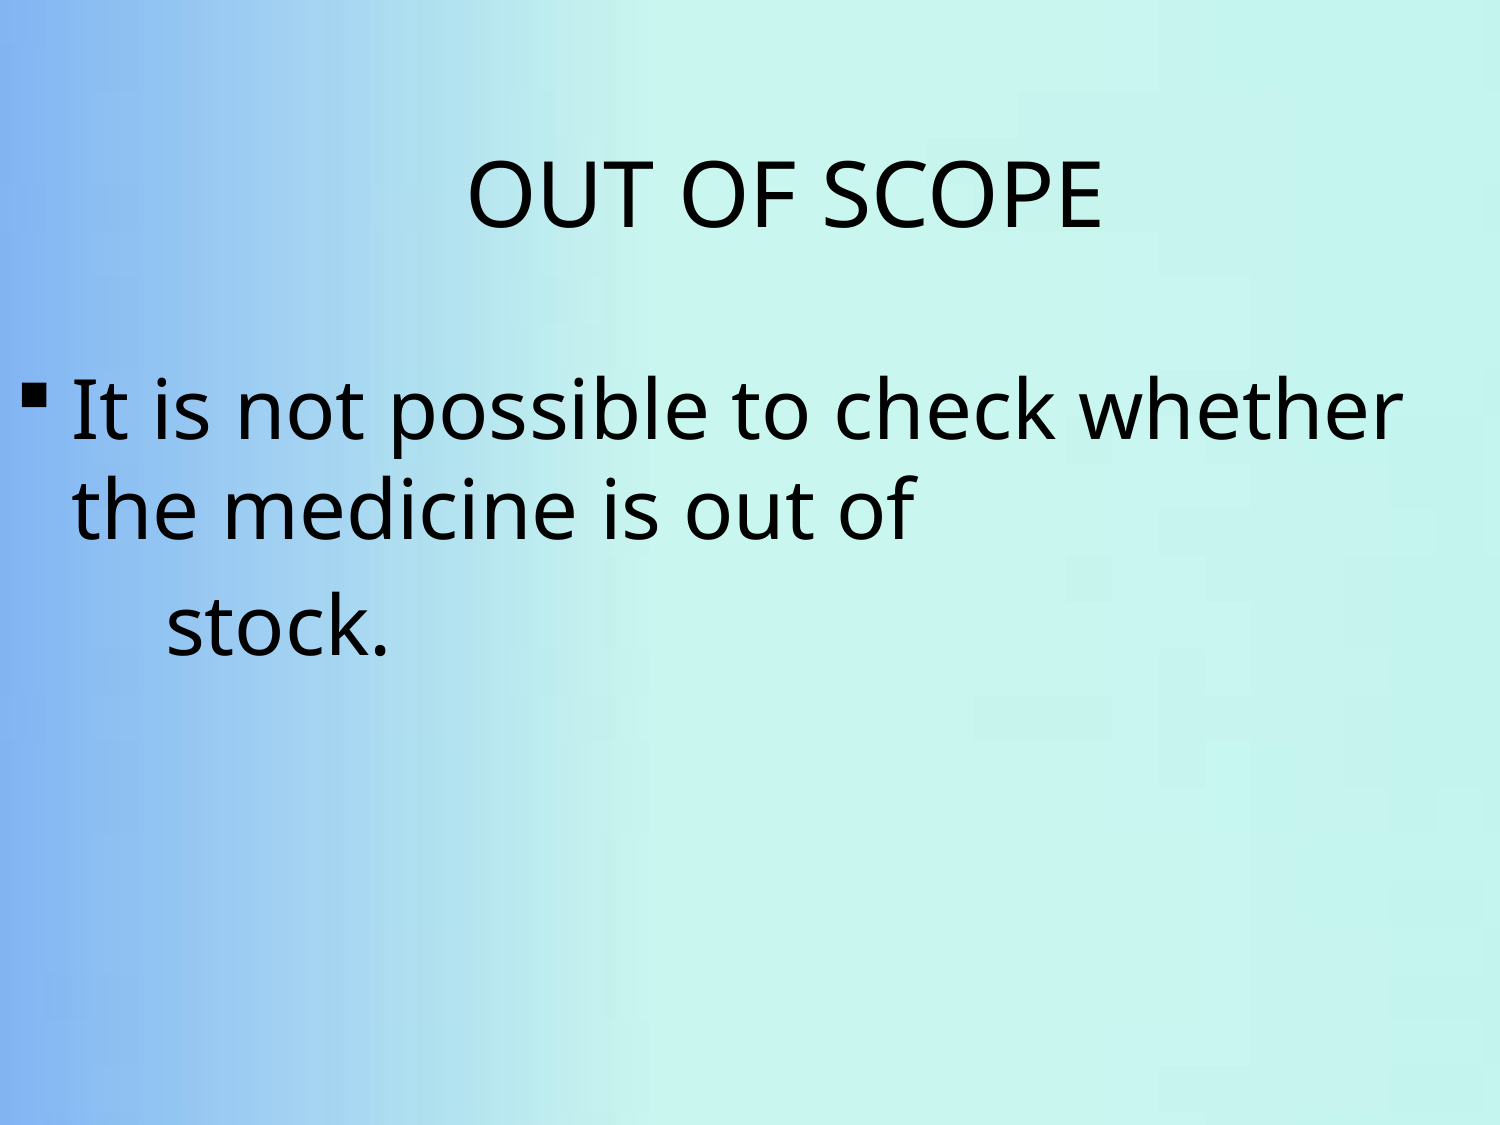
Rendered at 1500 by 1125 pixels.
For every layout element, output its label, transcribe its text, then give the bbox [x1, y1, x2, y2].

list OUT OF SCOPE It is not possible to check whether the medicine is out of stock. [0, 0, 1500, 1125]
